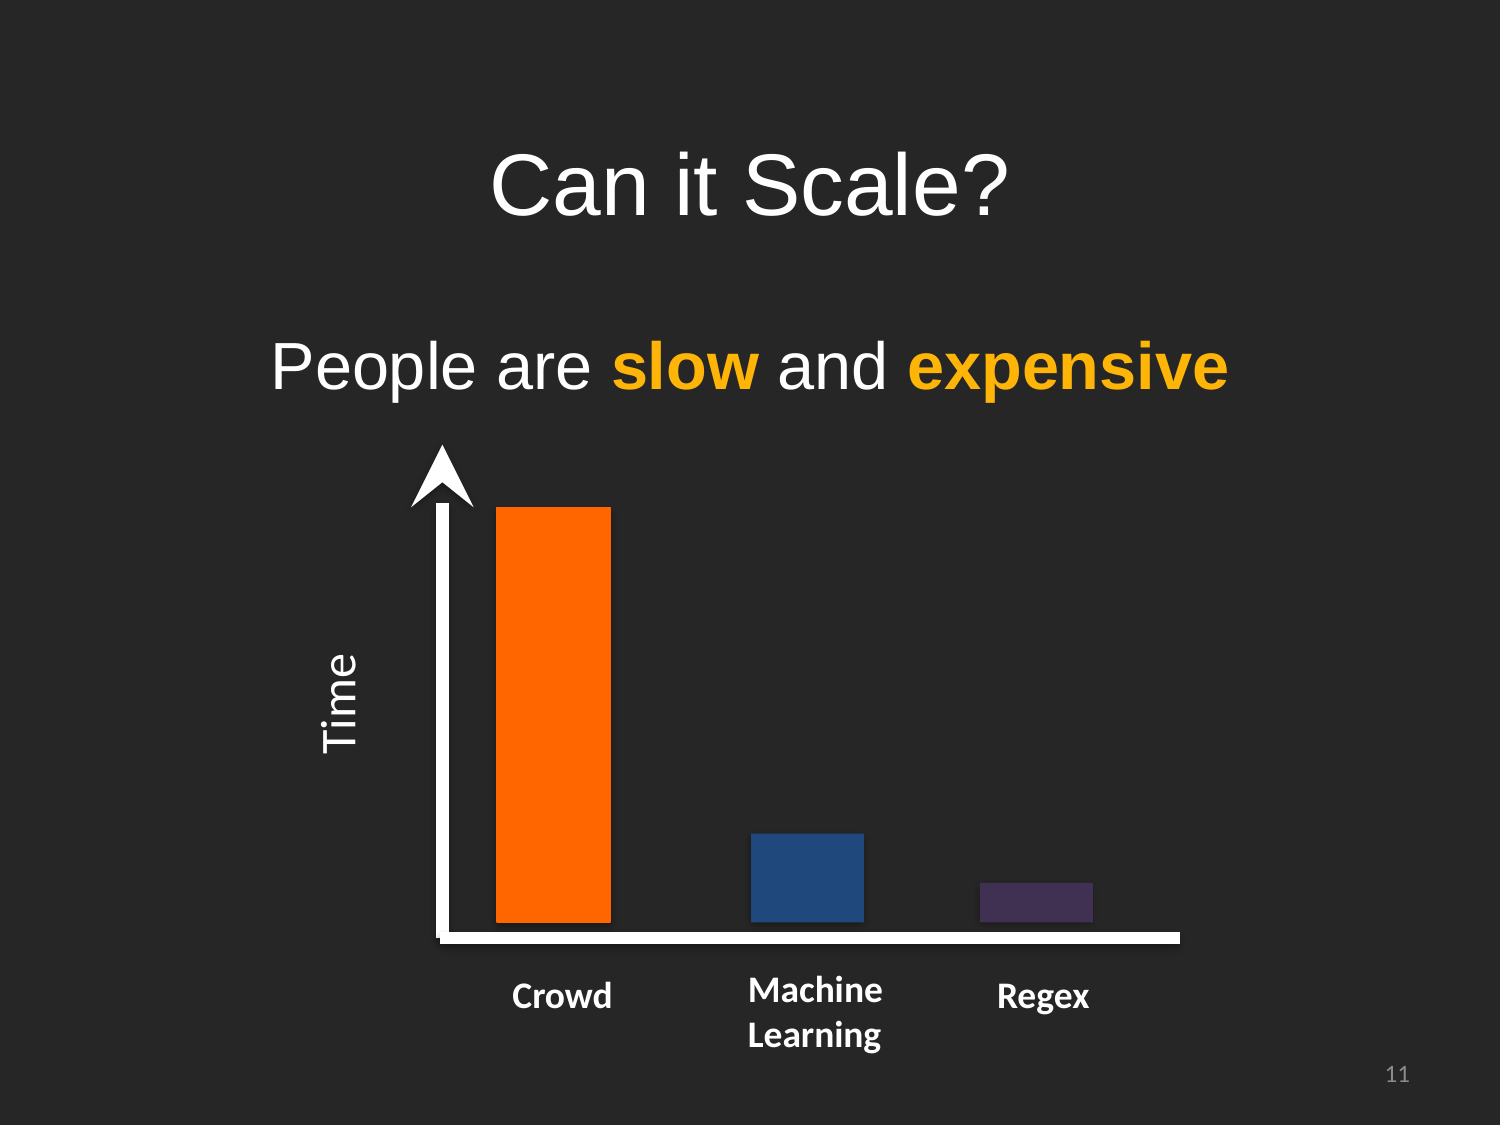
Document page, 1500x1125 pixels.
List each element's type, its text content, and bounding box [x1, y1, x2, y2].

slide_number 11 [1074, 1042, 1425, 1103]
text_box People are slow and expensive [74, 268, 1425, 457]
title Can it Scale? [75, 86, 1425, 268]
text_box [297, 444, 1180, 1091]
